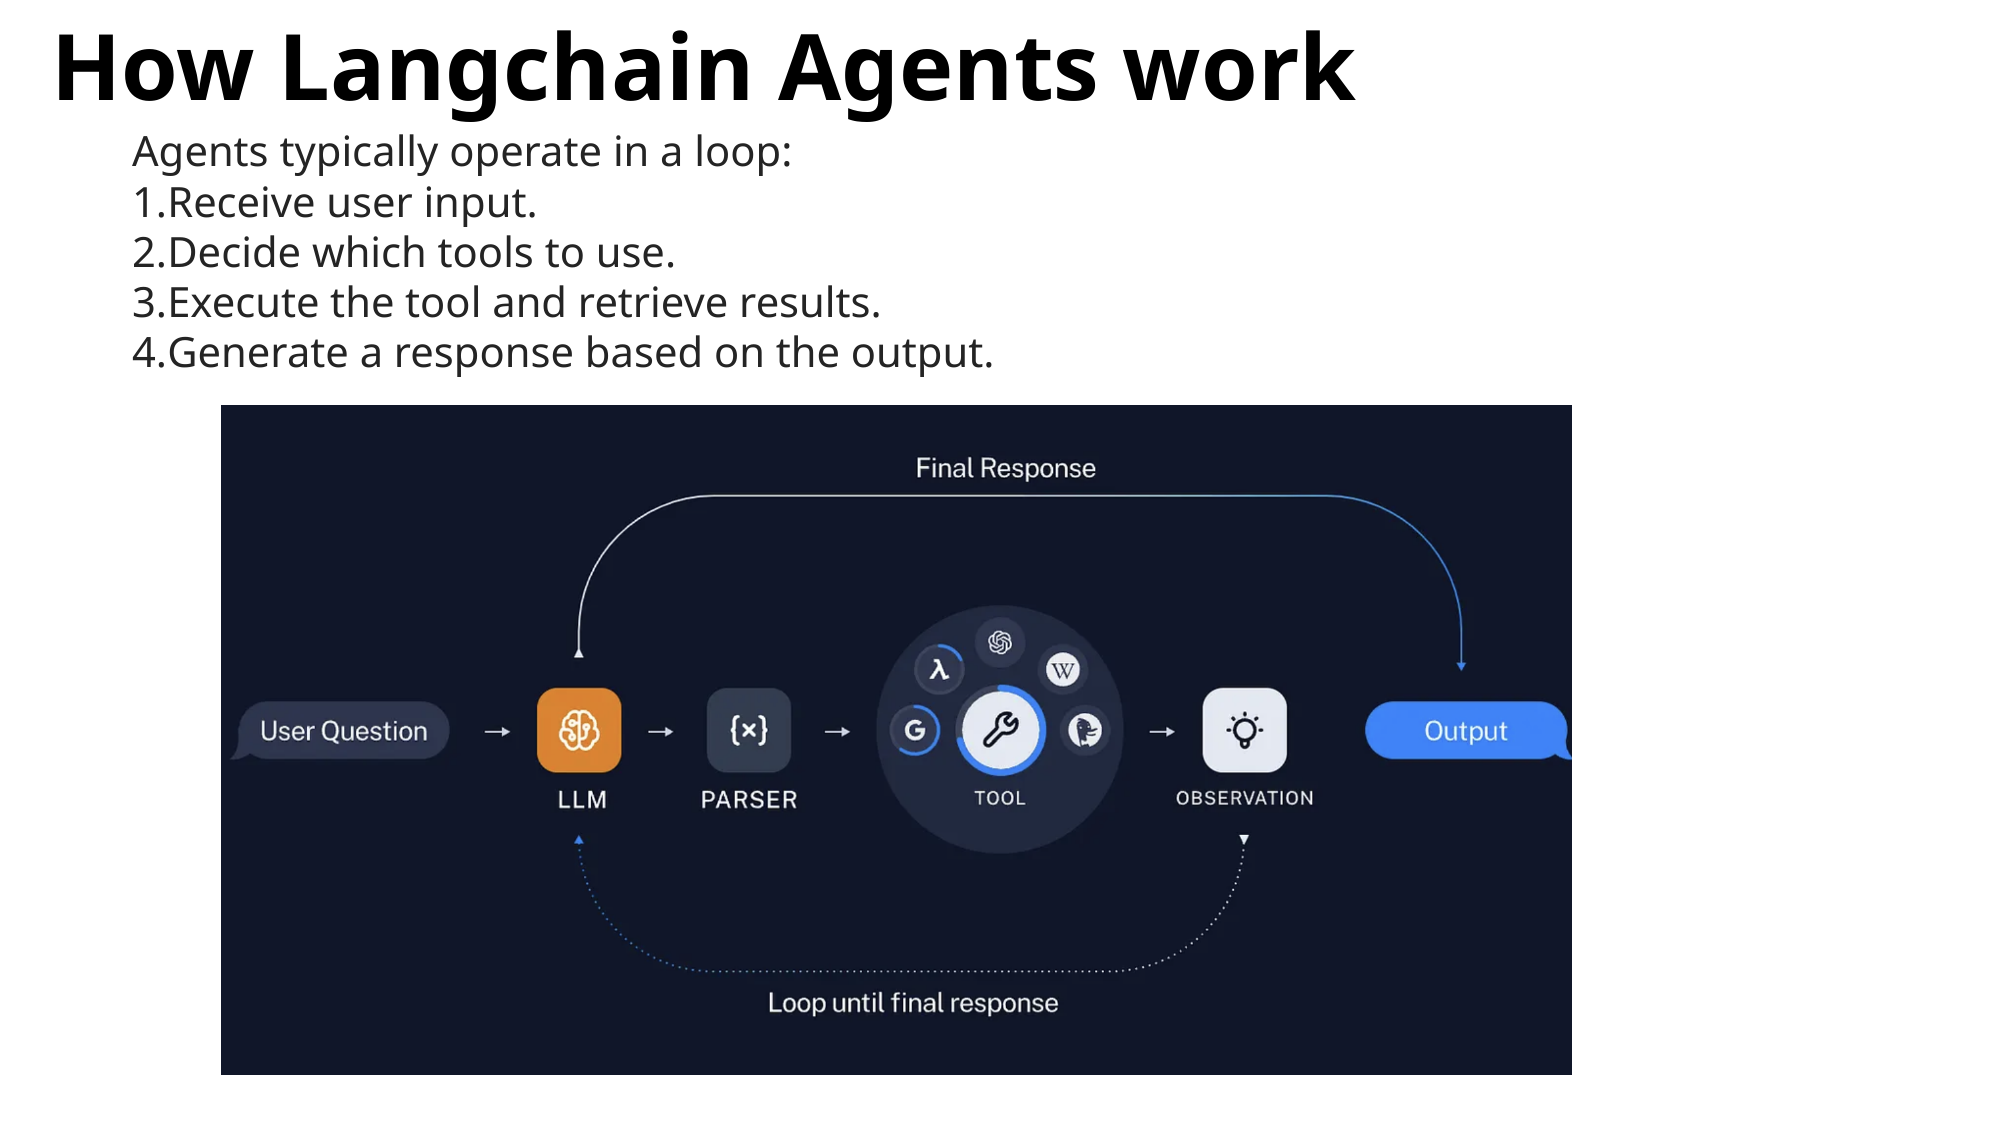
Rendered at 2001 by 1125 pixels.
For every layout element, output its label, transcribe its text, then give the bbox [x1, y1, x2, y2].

title How Langchain Agents work [36, 0, 1761, 180]
list Agents typically operate in a loop: Receive user input. Decide which tools to use. Execute the tool and retrieve results. Generate a response based on the output. [117, 117, 1190, 409]
picture [221, 405, 1572, 1075]
